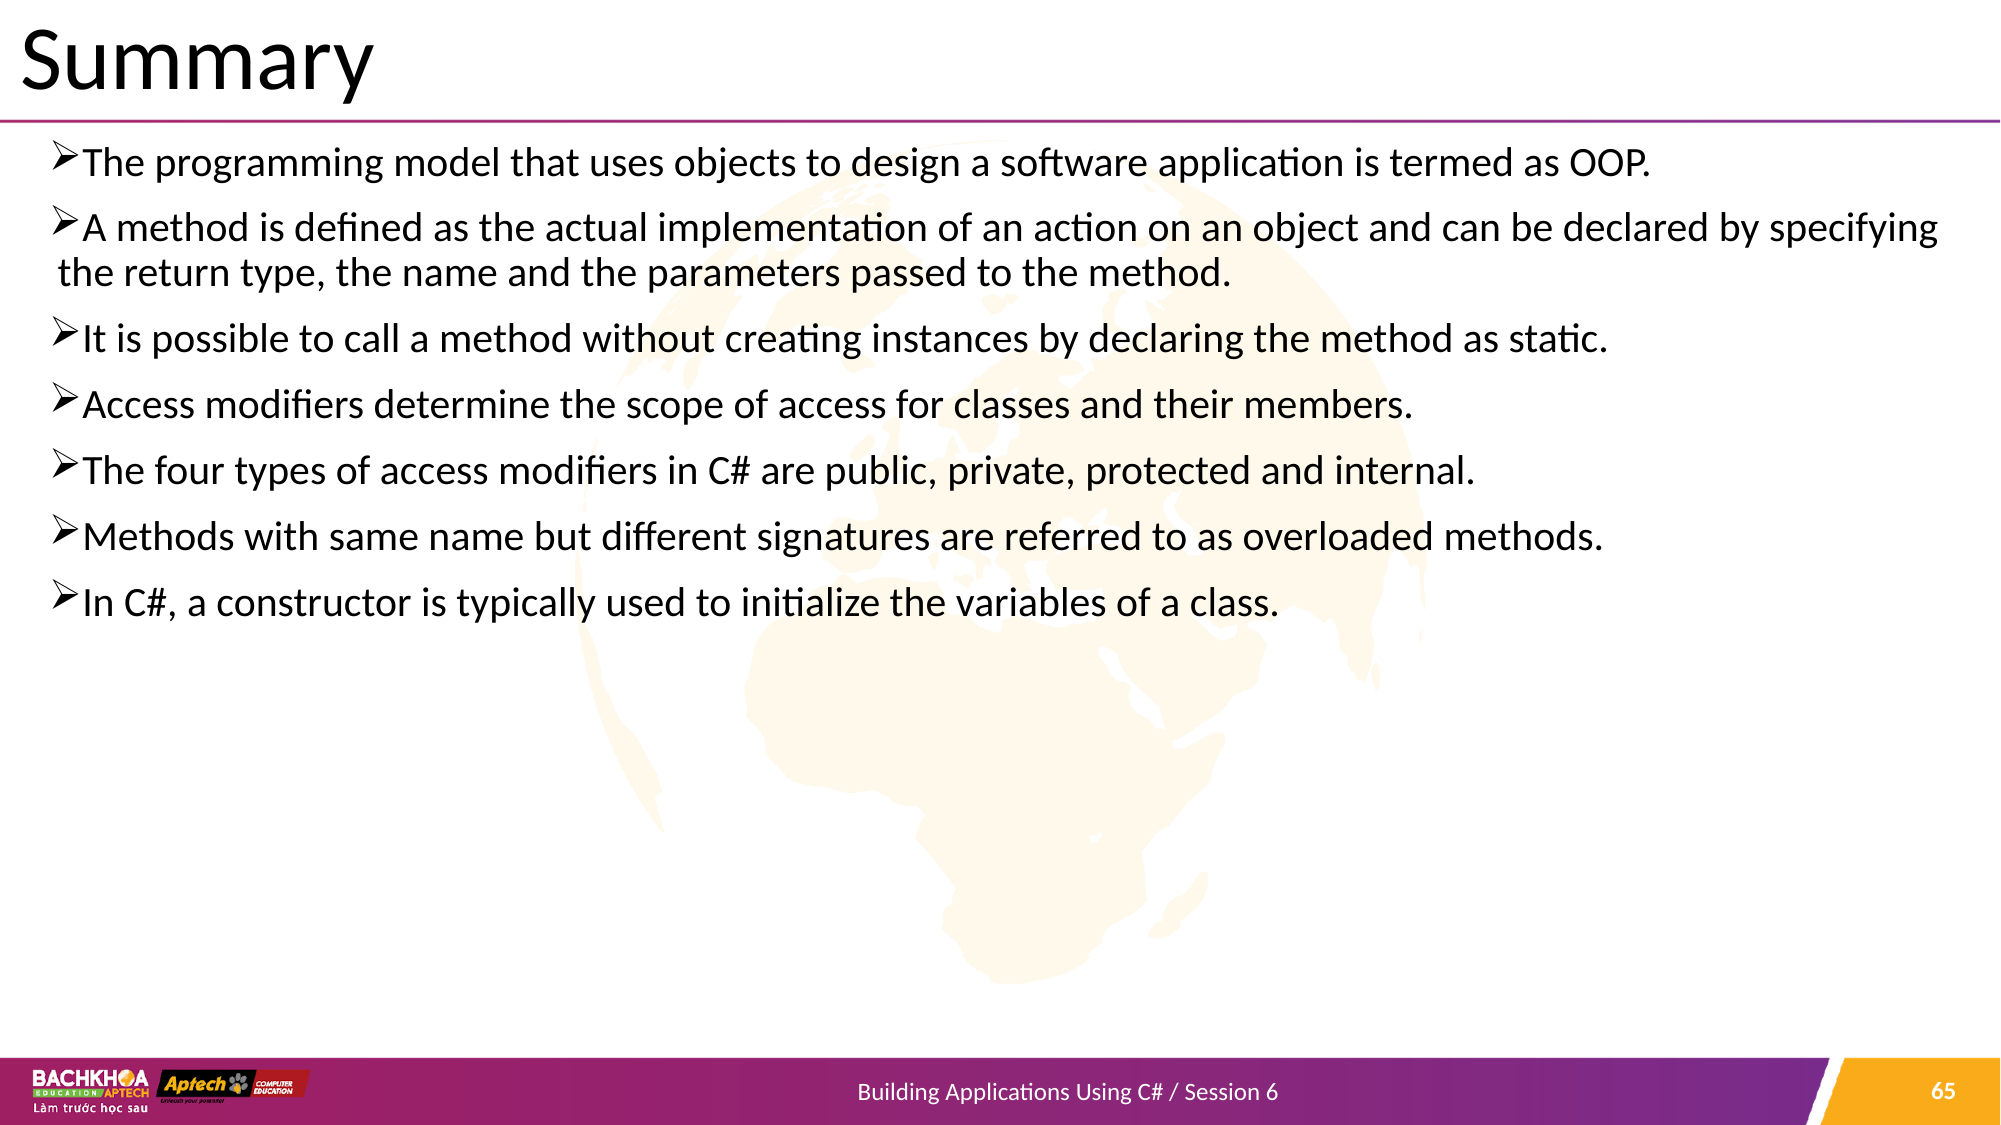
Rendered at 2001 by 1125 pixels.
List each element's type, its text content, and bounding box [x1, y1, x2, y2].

list The programming model that uses objects to design a software application is termed as OOP. A method is defined as the actual implementation of an action on an object and can be declared by specifying the return type, the name and the parameters passed to the method. It is possible to call a method without creating instances by declaring the method as static. Access modifiers determine the scope of access for classes and their members. The four types of access modifiers in C# are public, private, protected and internal. Methods with same name but different signatures are referred to as overloaded methods. In C#, a constructor is typically used to initialize the variables of a class. [5, 125, 1993, 1014]
picture [0, 0, 2001, 1125]
title Summary [5, 3, 1993, 116]
slide_number 65 [1899, 1059, 1988, 1120]
footer Building Applications Using C# / Session 6 [324, 1060, 1813, 1120]
